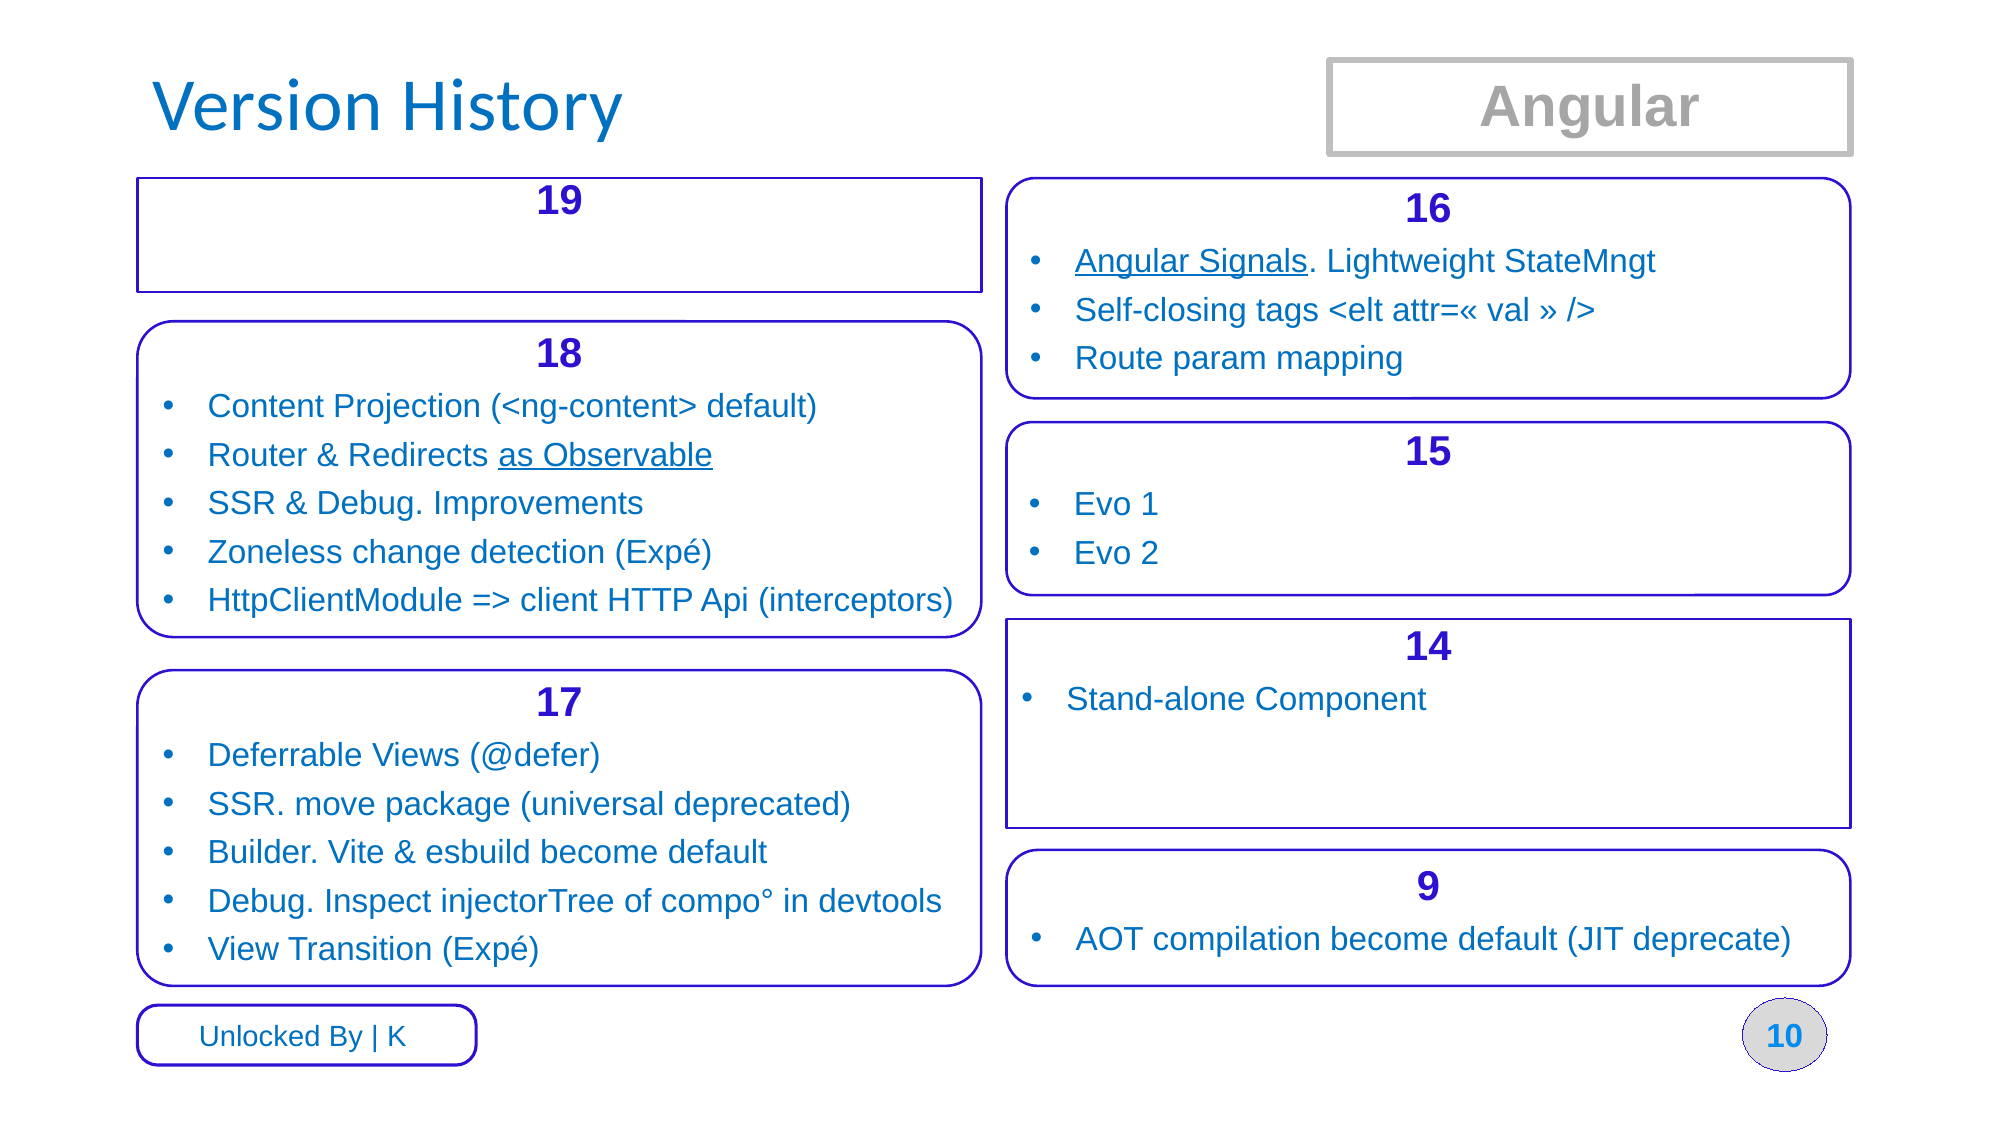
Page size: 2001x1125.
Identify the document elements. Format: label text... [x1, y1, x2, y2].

text_box 15 Evo 1 Evo 2 [1006, 422, 1851, 596]
list Angular [1326, 57, 1854, 157]
list 19 [136, 177, 983, 293]
list 14 Stand-alone Component [1005, 618, 1852, 829]
text_box 18 Content Projection (<ng-content> default) Router & Redirects as Observable SSR & Debug. Improvements Zoneless change detection (Expé) HttpClientModule => client HTTP Api (interceptors) [137, 321, 982, 638]
text_box 9 AOT compilation become default (JIT deprecate) [1006, 849, 1851, 986]
title Version History [137, 59, 1313, 154]
footer Unlocked By | K [135, 1003, 478, 1067]
slide_number 10 [1742, 997, 1828, 1072]
text_box 17 Deferrable Views (@defer) SSR. move package (universal deprecated) Builder. Vite & esbuild become default Debug. Inspect injectorTree of compo° in devtools View Transition (Expé) [137, 670, 982, 986]
text_box 16 Angular Signals. Lightweight StateMngt Self-closing tags <elt attr=« val » /> Route param mapping [1006, 178, 1851, 399]
